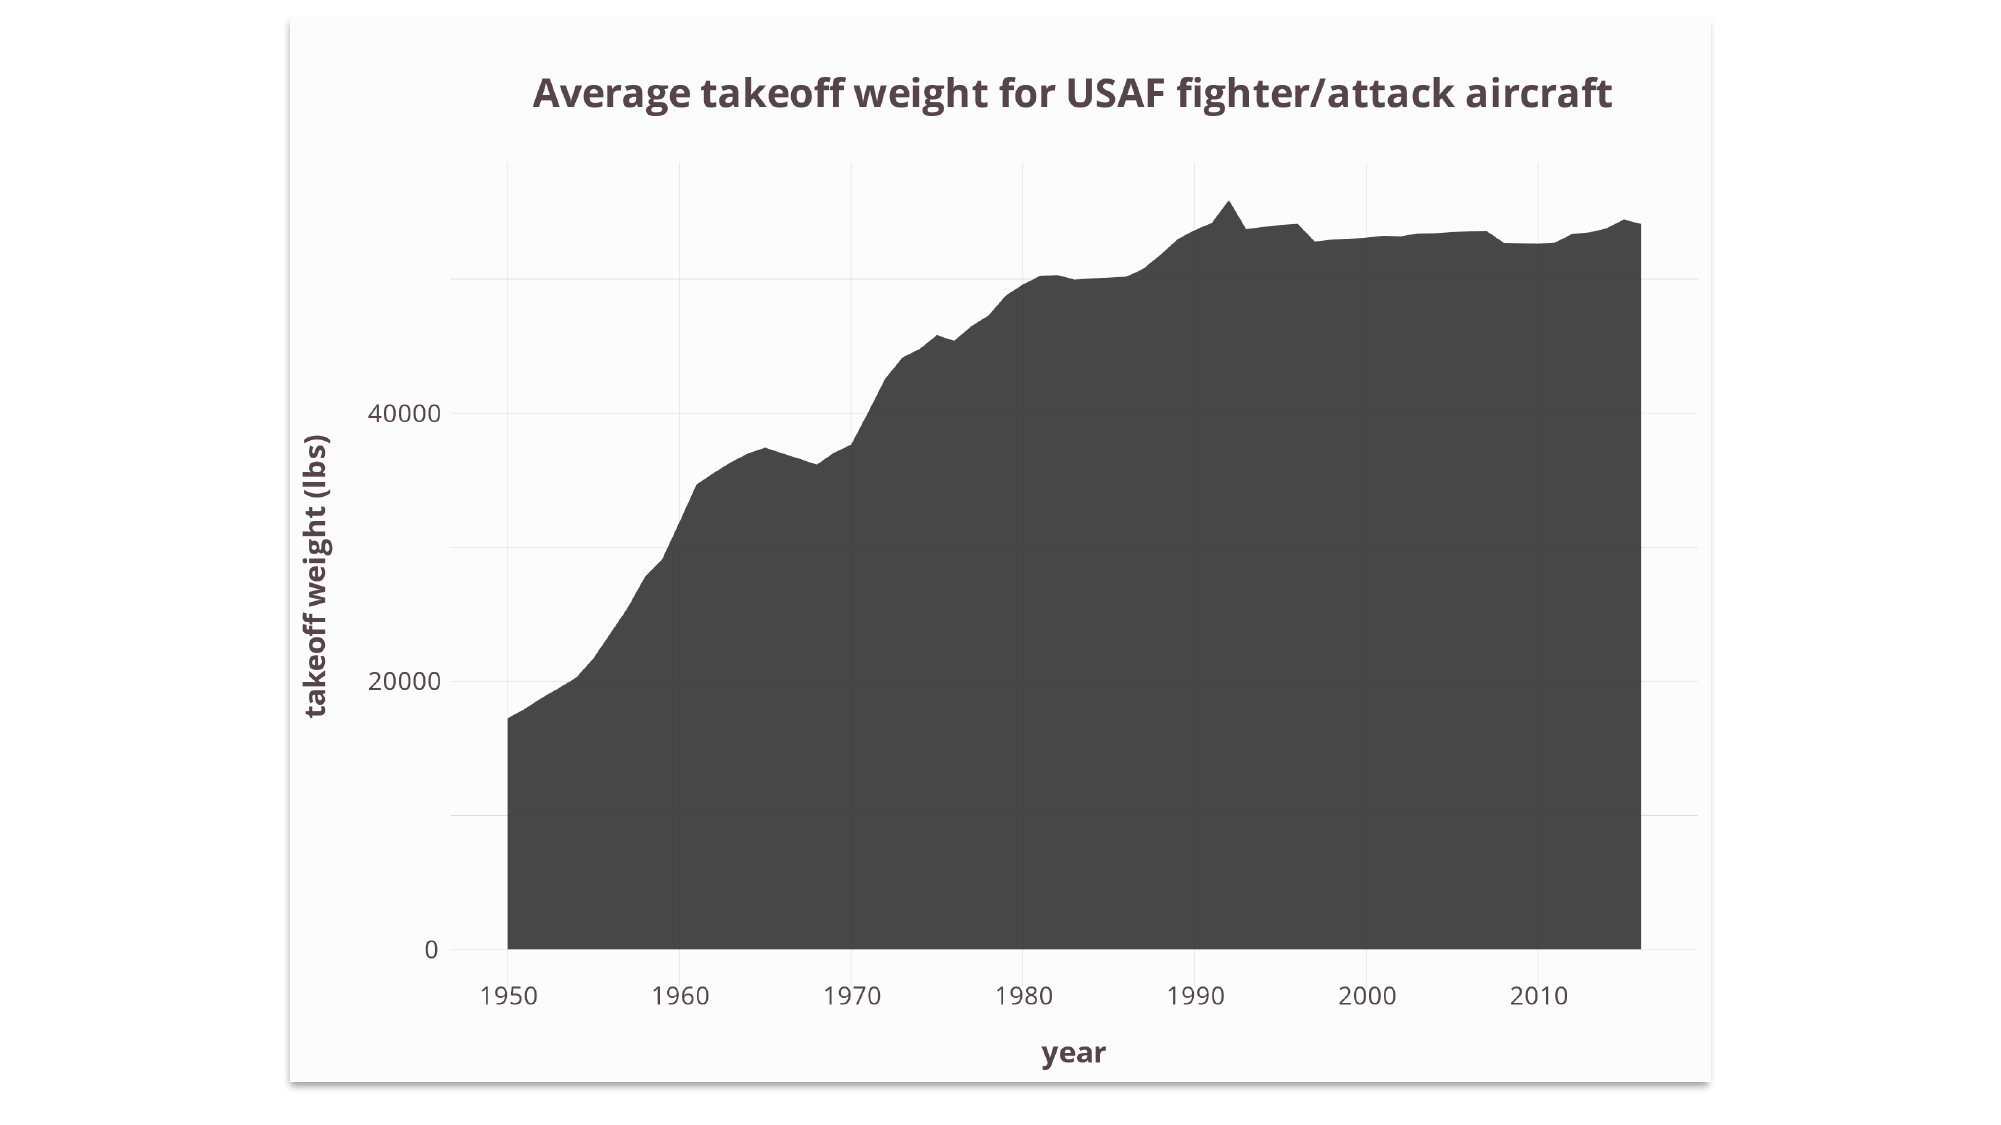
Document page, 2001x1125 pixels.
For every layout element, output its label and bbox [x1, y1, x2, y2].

picture [290, 16, 1711, 1082]
